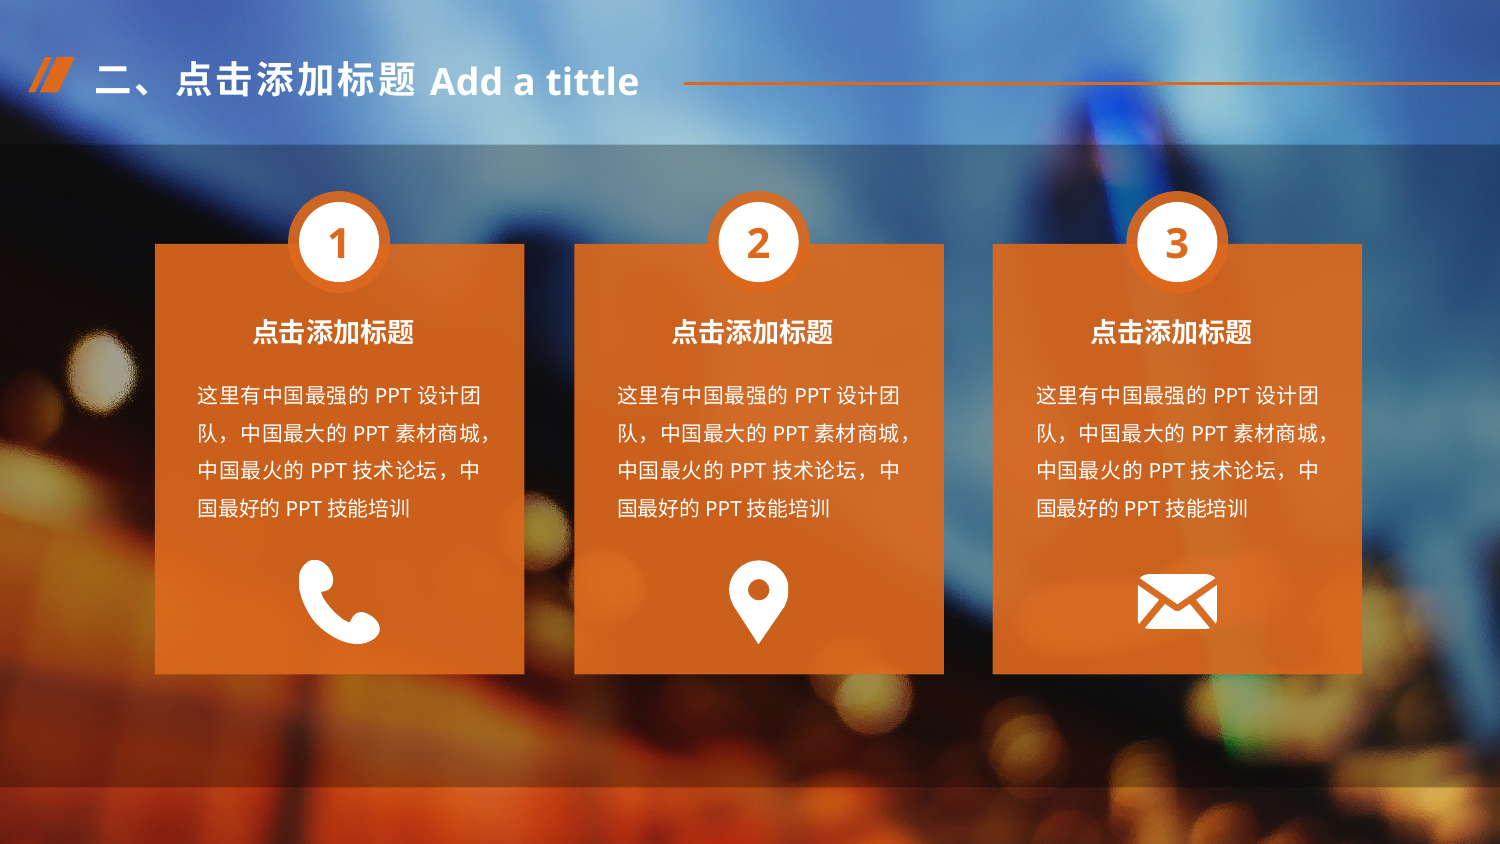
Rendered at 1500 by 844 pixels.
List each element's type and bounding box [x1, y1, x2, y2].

text_box [1126, 191, 1229, 294]
text_box [154, 243, 525, 675]
text_box [288, 191, 391, 294]
text_box [28, 48, 677, 112]
text_box [707, 191, 810, 294]
text_box [992, 243, 1363, 675]
text_box [574, 243, 944, 675]
picture [0, 0, 1500, 844]
